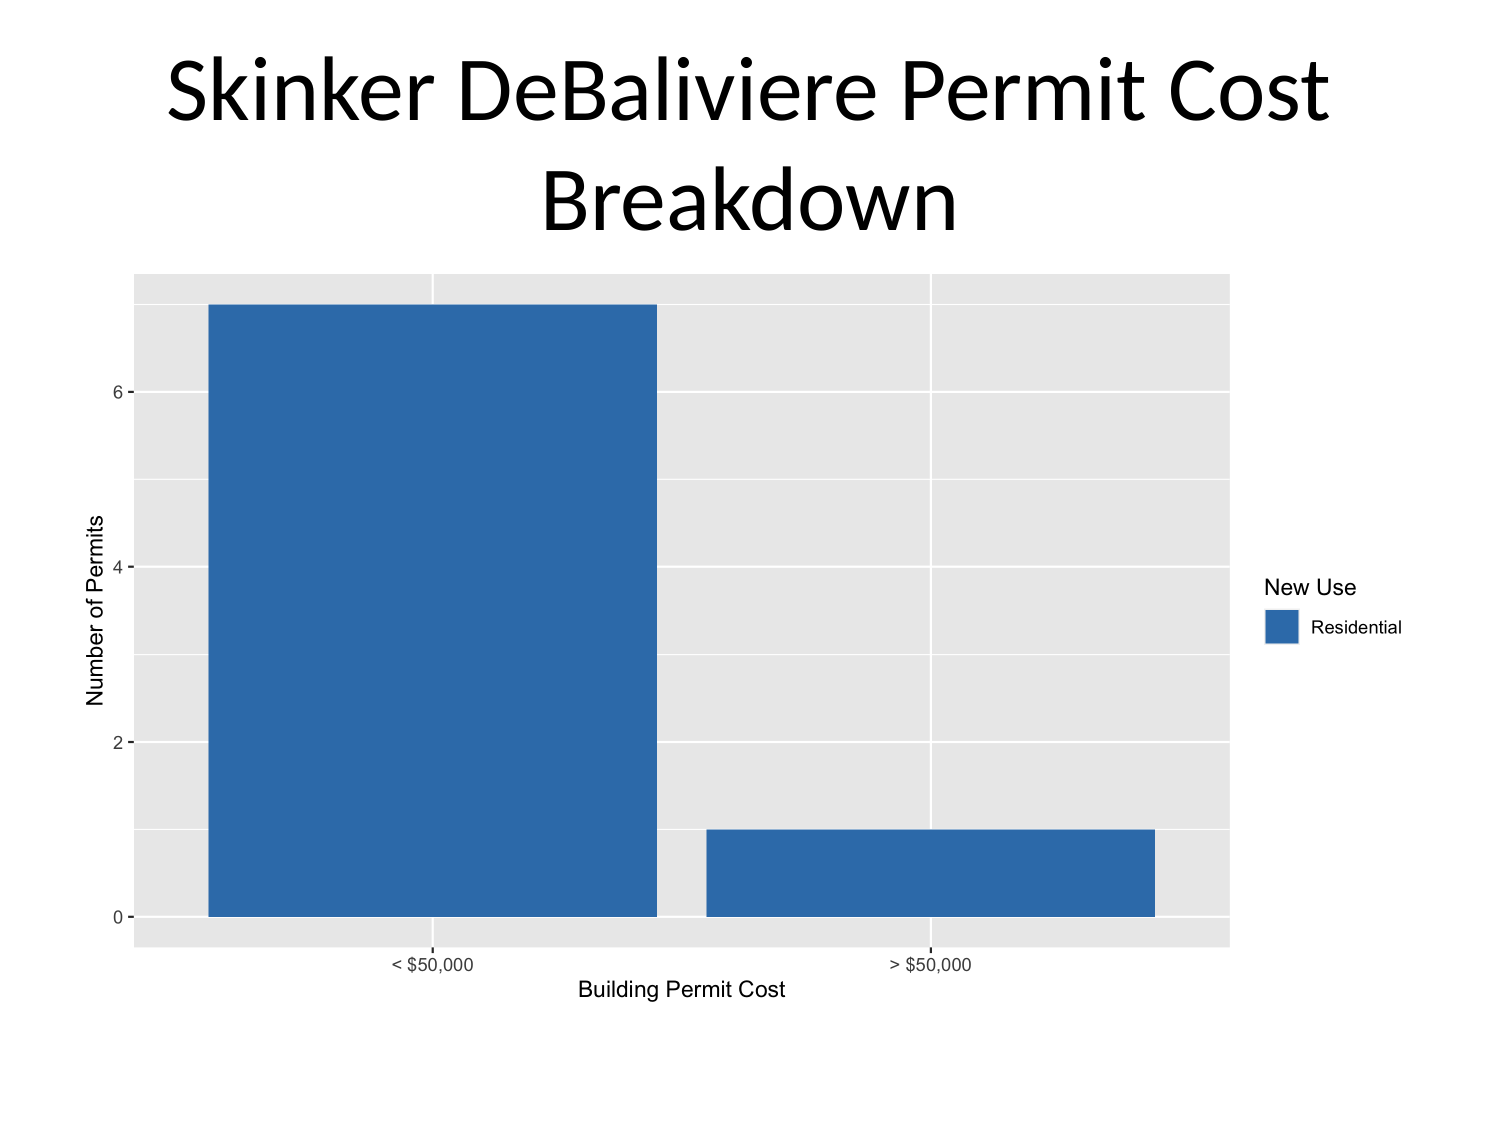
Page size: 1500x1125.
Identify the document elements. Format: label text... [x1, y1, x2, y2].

title Skinker DeBaliviere Permit Cost Breakdown [75, 45, 1425, 233]
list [74, 262, 1426, 1013]
